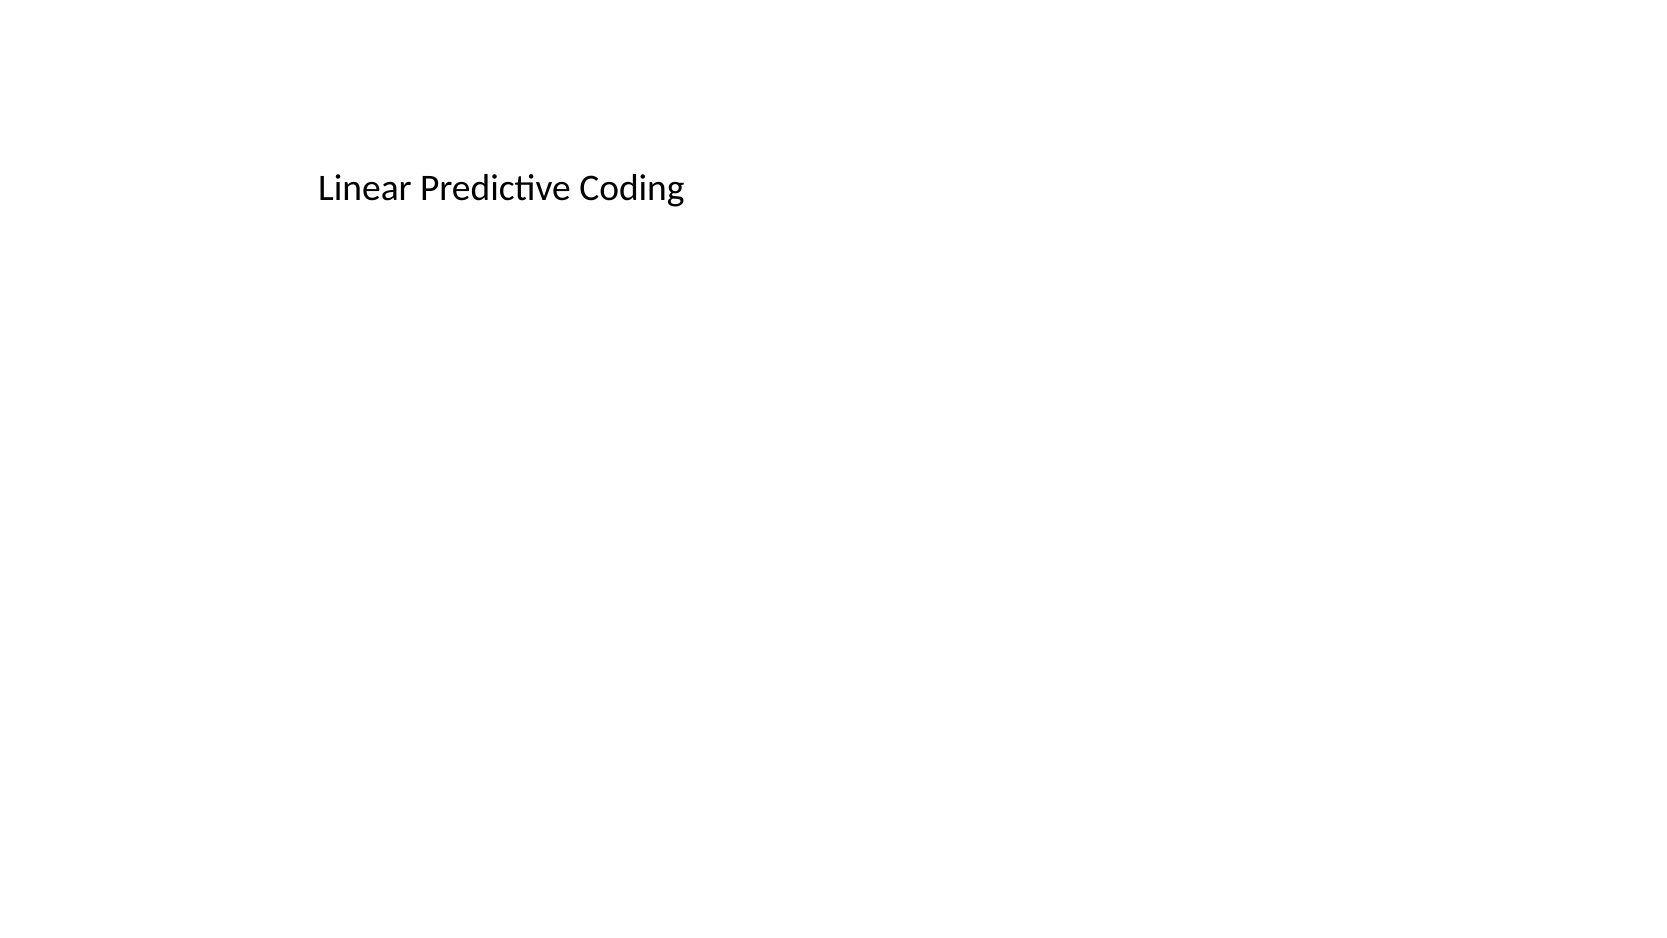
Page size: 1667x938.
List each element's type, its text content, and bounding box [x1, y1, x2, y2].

text_box Linear Predictive Coding [303, 155, 709, 215]
